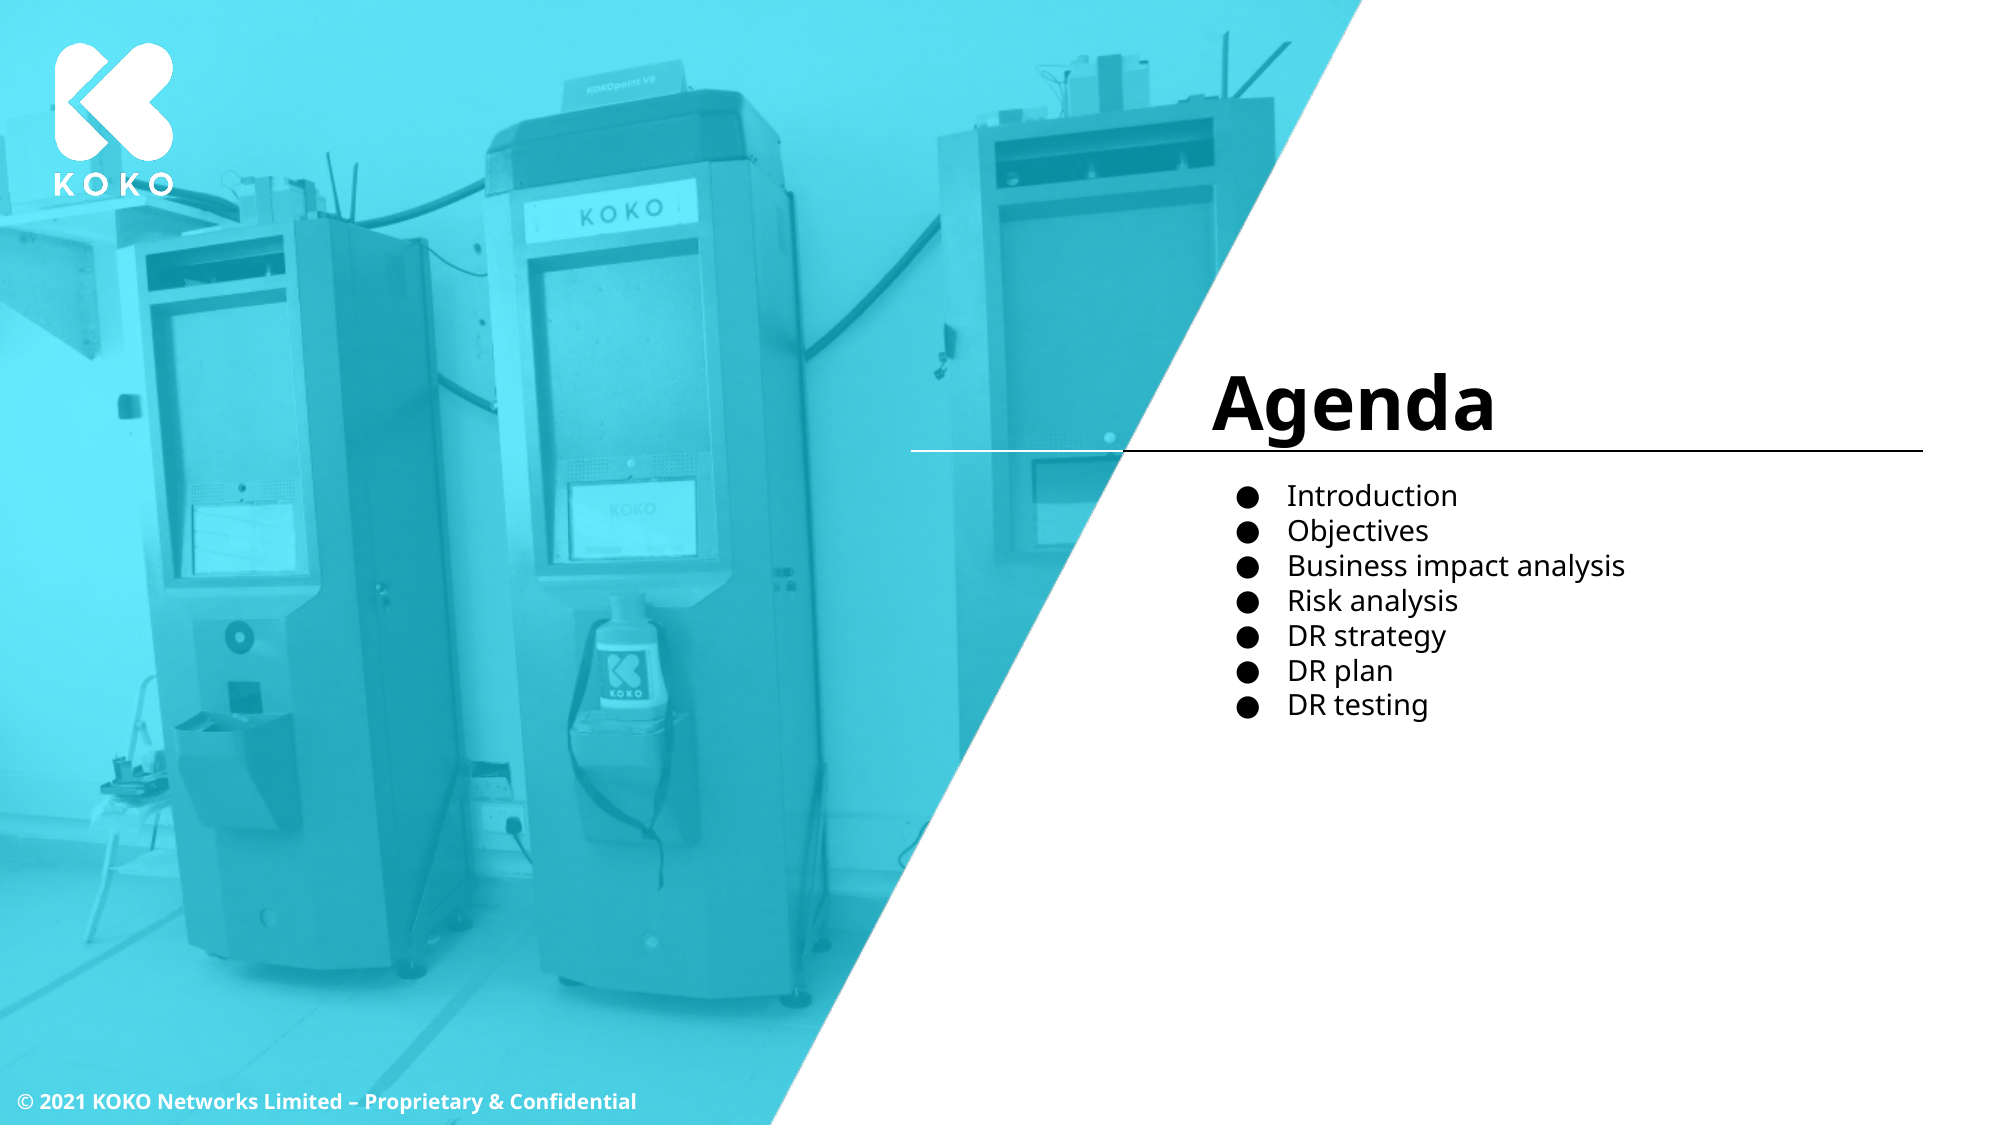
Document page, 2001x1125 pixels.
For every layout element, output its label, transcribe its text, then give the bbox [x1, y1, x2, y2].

subtitle Introduction Objectives Business impact analysis Risk analysis DR strategy DR plan DR testing [1197, 469, 1925, 1054]
picture [0, 0, 2001, 1125]
